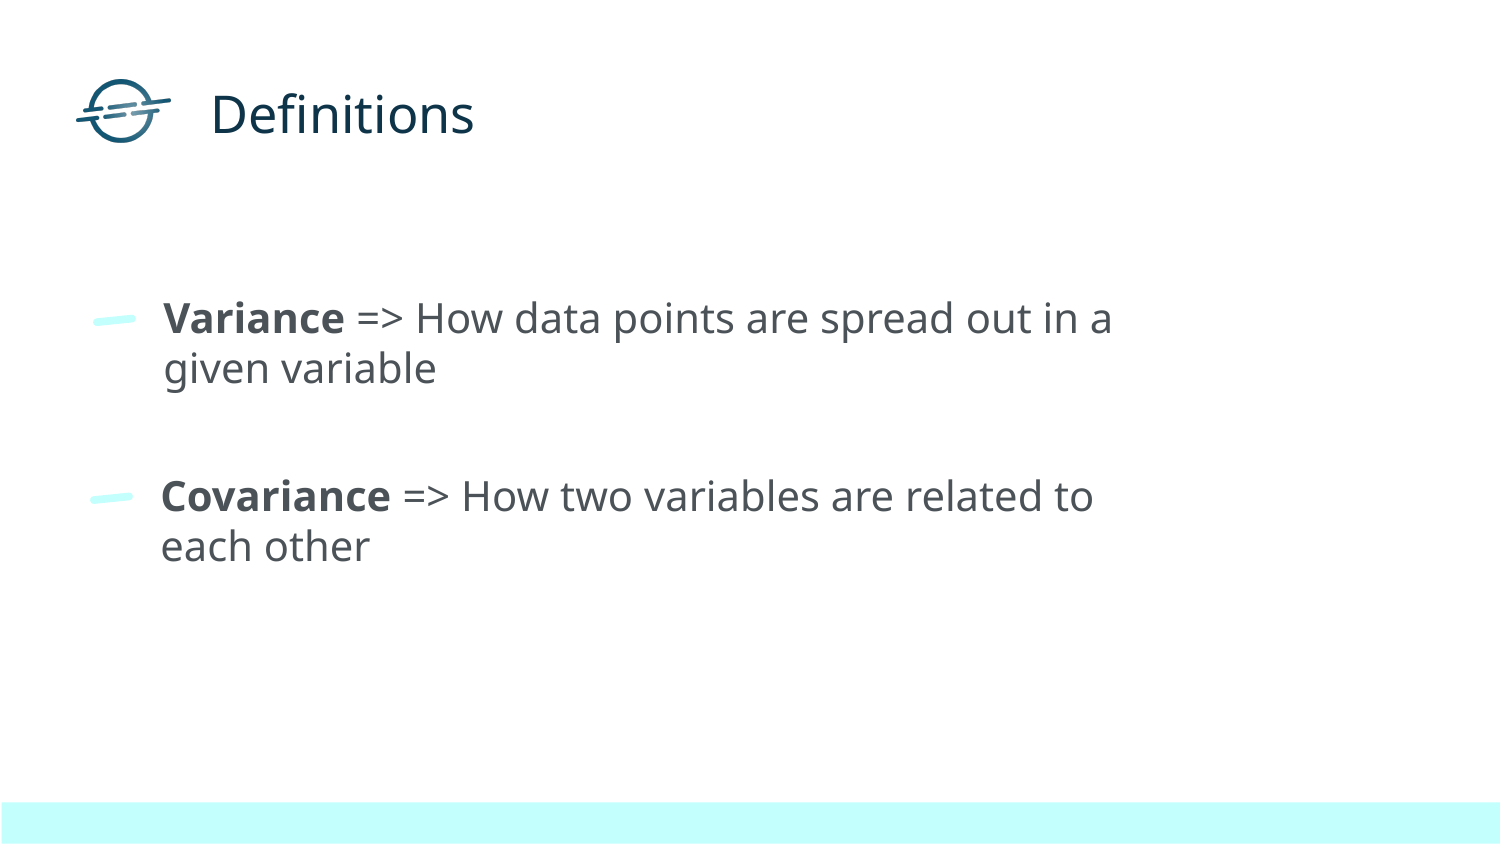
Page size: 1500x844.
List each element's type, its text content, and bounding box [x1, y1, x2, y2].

picture [75, 78, 171, 143]
title Covariance => How two variables are related to each other [145, 454, 1174, 543]
title Variance => How data points are spread out in a given variable [148, 276, 1214, 365]
title Definitions [195, 66, 1068, 154]
text_box [93, 314, 136, 326]
text_box [90, 492, 133, 504]
text_box [1, 802, 1500, 844]
